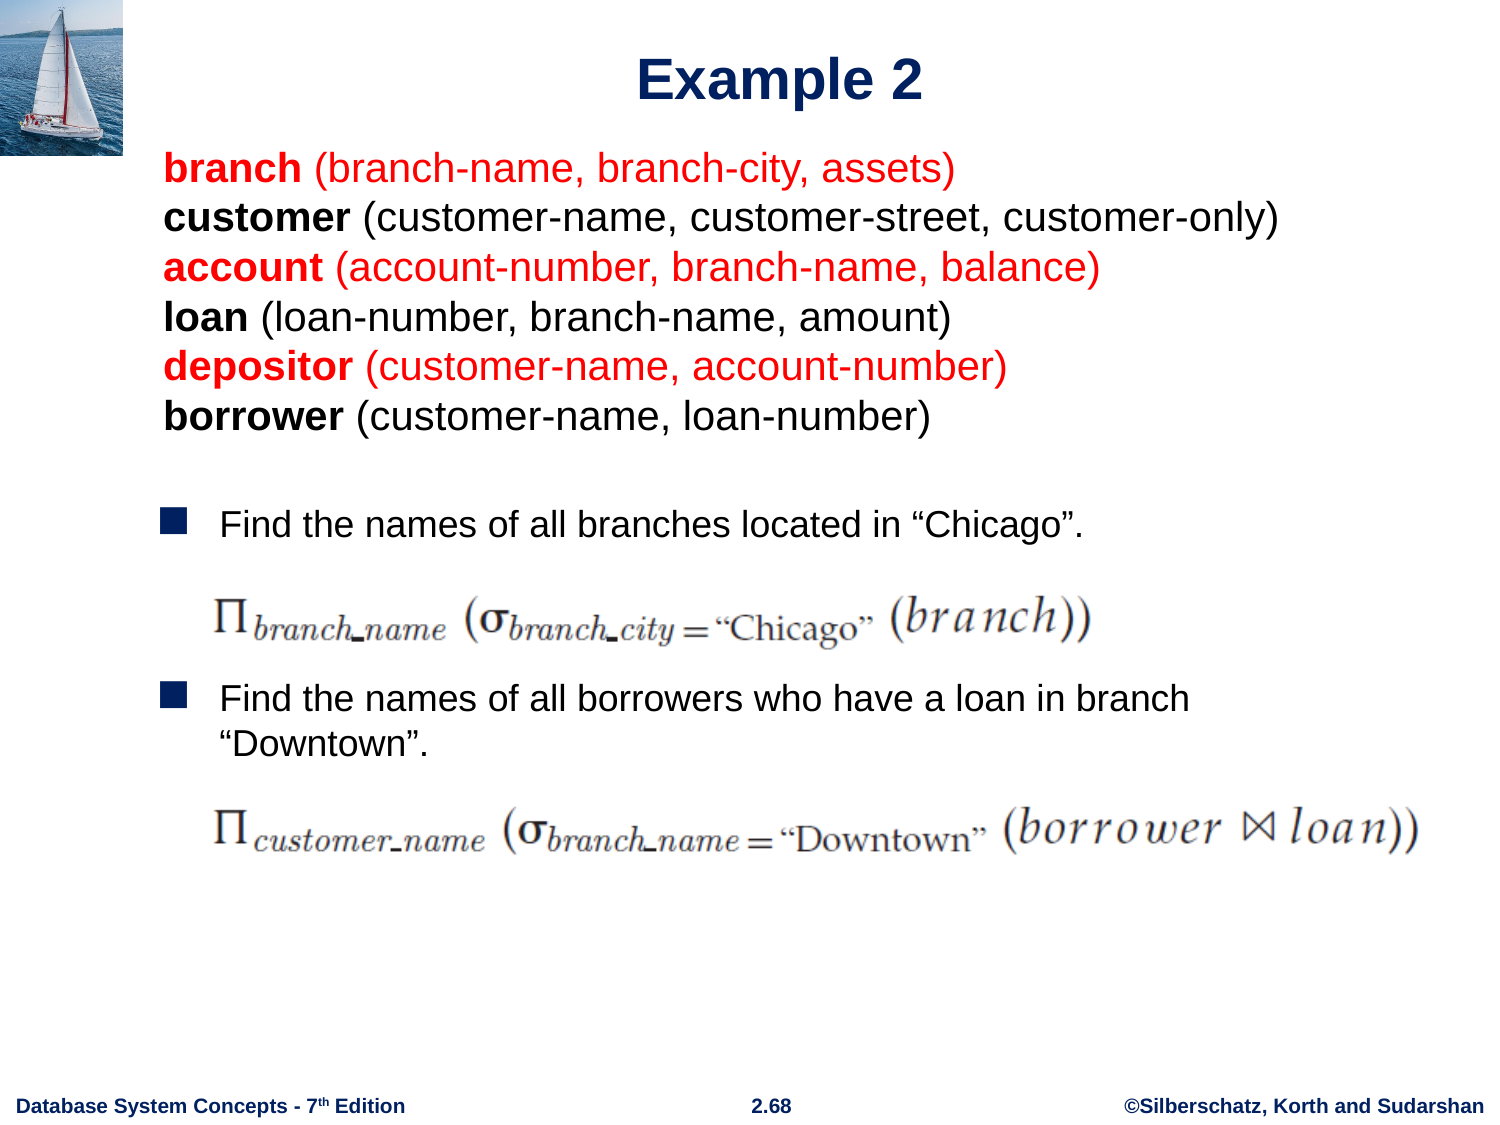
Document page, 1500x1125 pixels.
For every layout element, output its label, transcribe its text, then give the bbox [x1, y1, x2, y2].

list branch (branch-name, branch-city, assets) customer (customer-name, customer-street, customer-only) account (account-number, branch-name, balance) loan (loan-number, branch-name, amount) depositor (customer-name, account-number) borrower (customer-name, loan-number) Find the names of all branches located in “Chicago”. Find the names of all borrowers who have a loan in branch “Downtown”. [148, 146, 1379, 471]
picture [211, 593, 1092, 653]
picture [211, 804, 1426, 858]
picture [0, 0, 123, 156]
title Example 2 [125, 18, 1452, 120]
